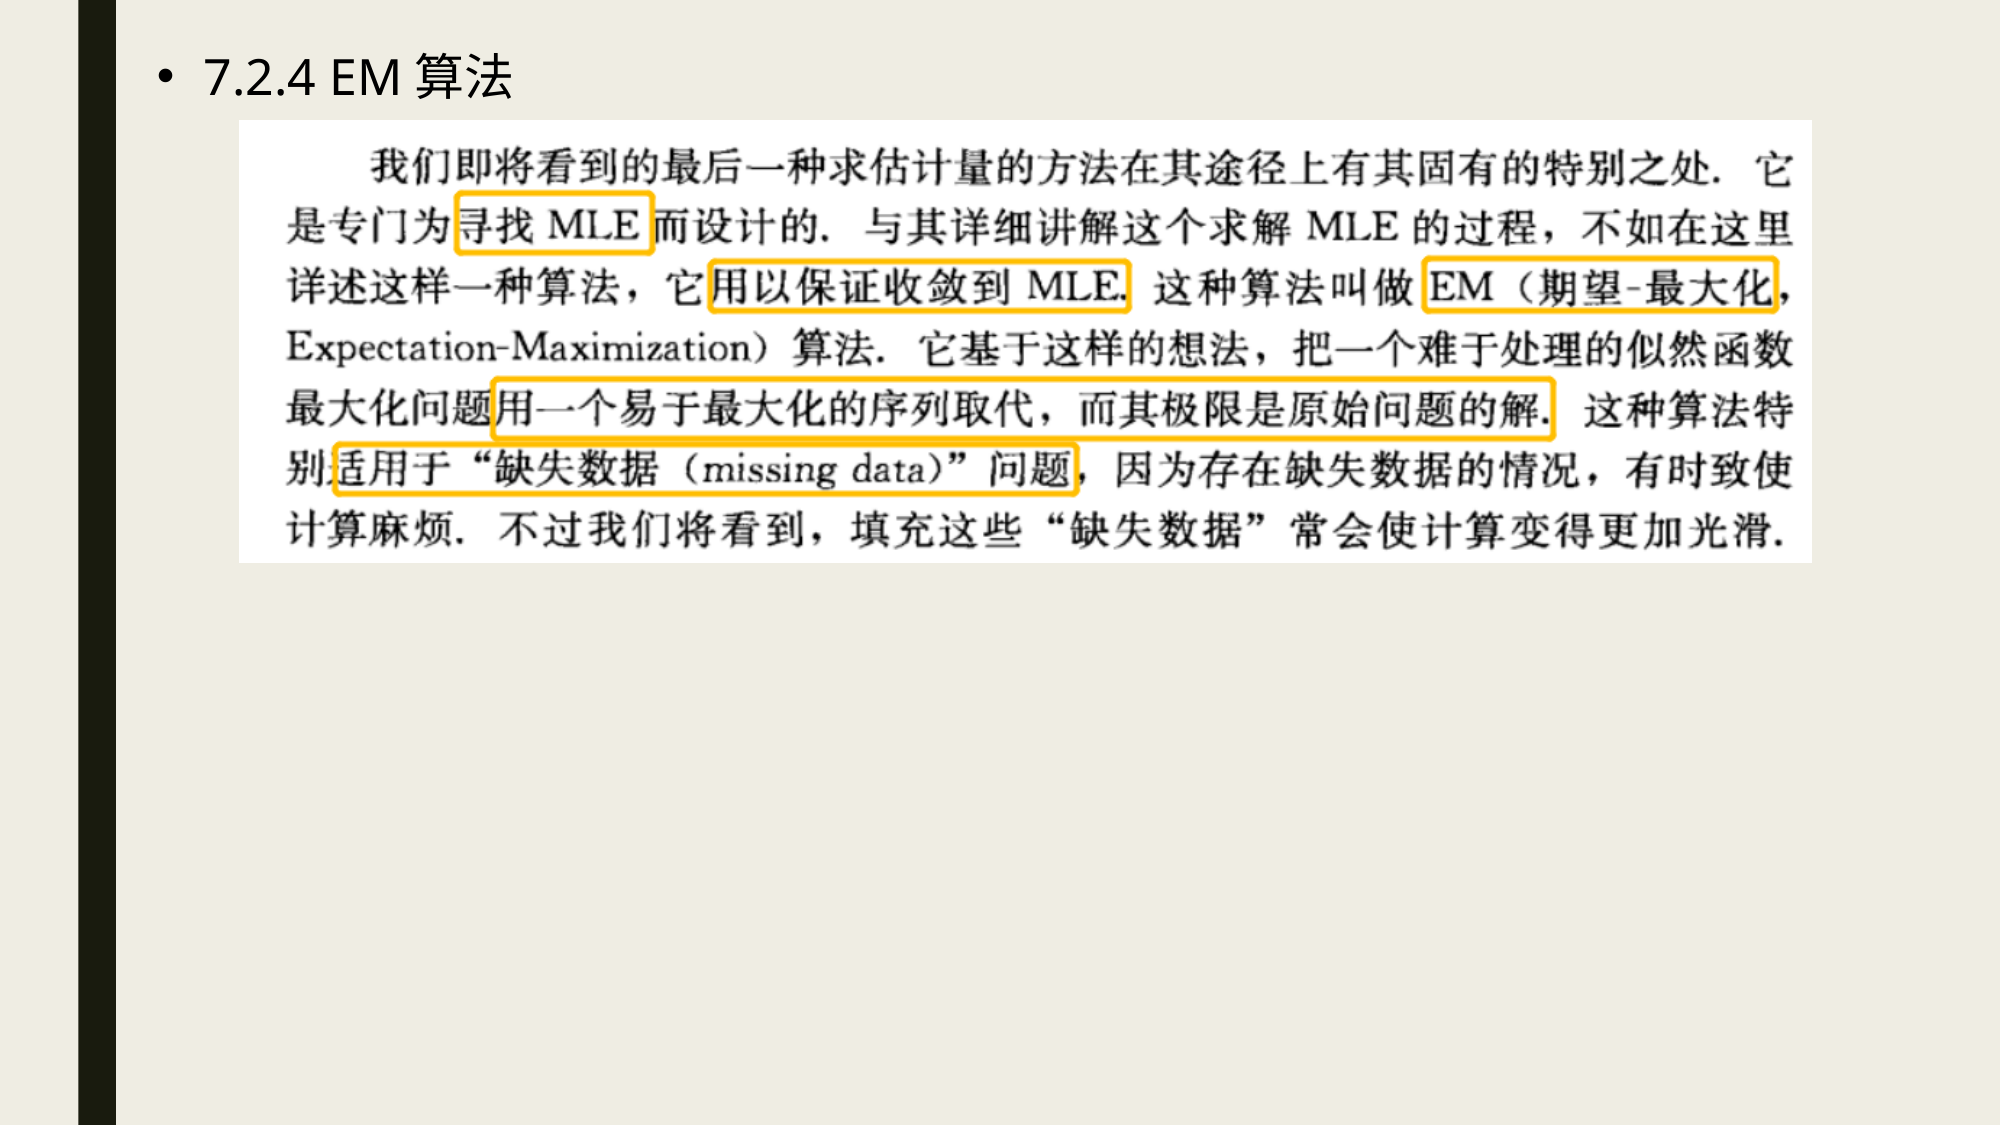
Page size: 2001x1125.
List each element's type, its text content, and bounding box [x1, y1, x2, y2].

text_box 7.2.4 EM算法 [142, 37, 1312, 113]
picture [239, 120, 1812, 563]
